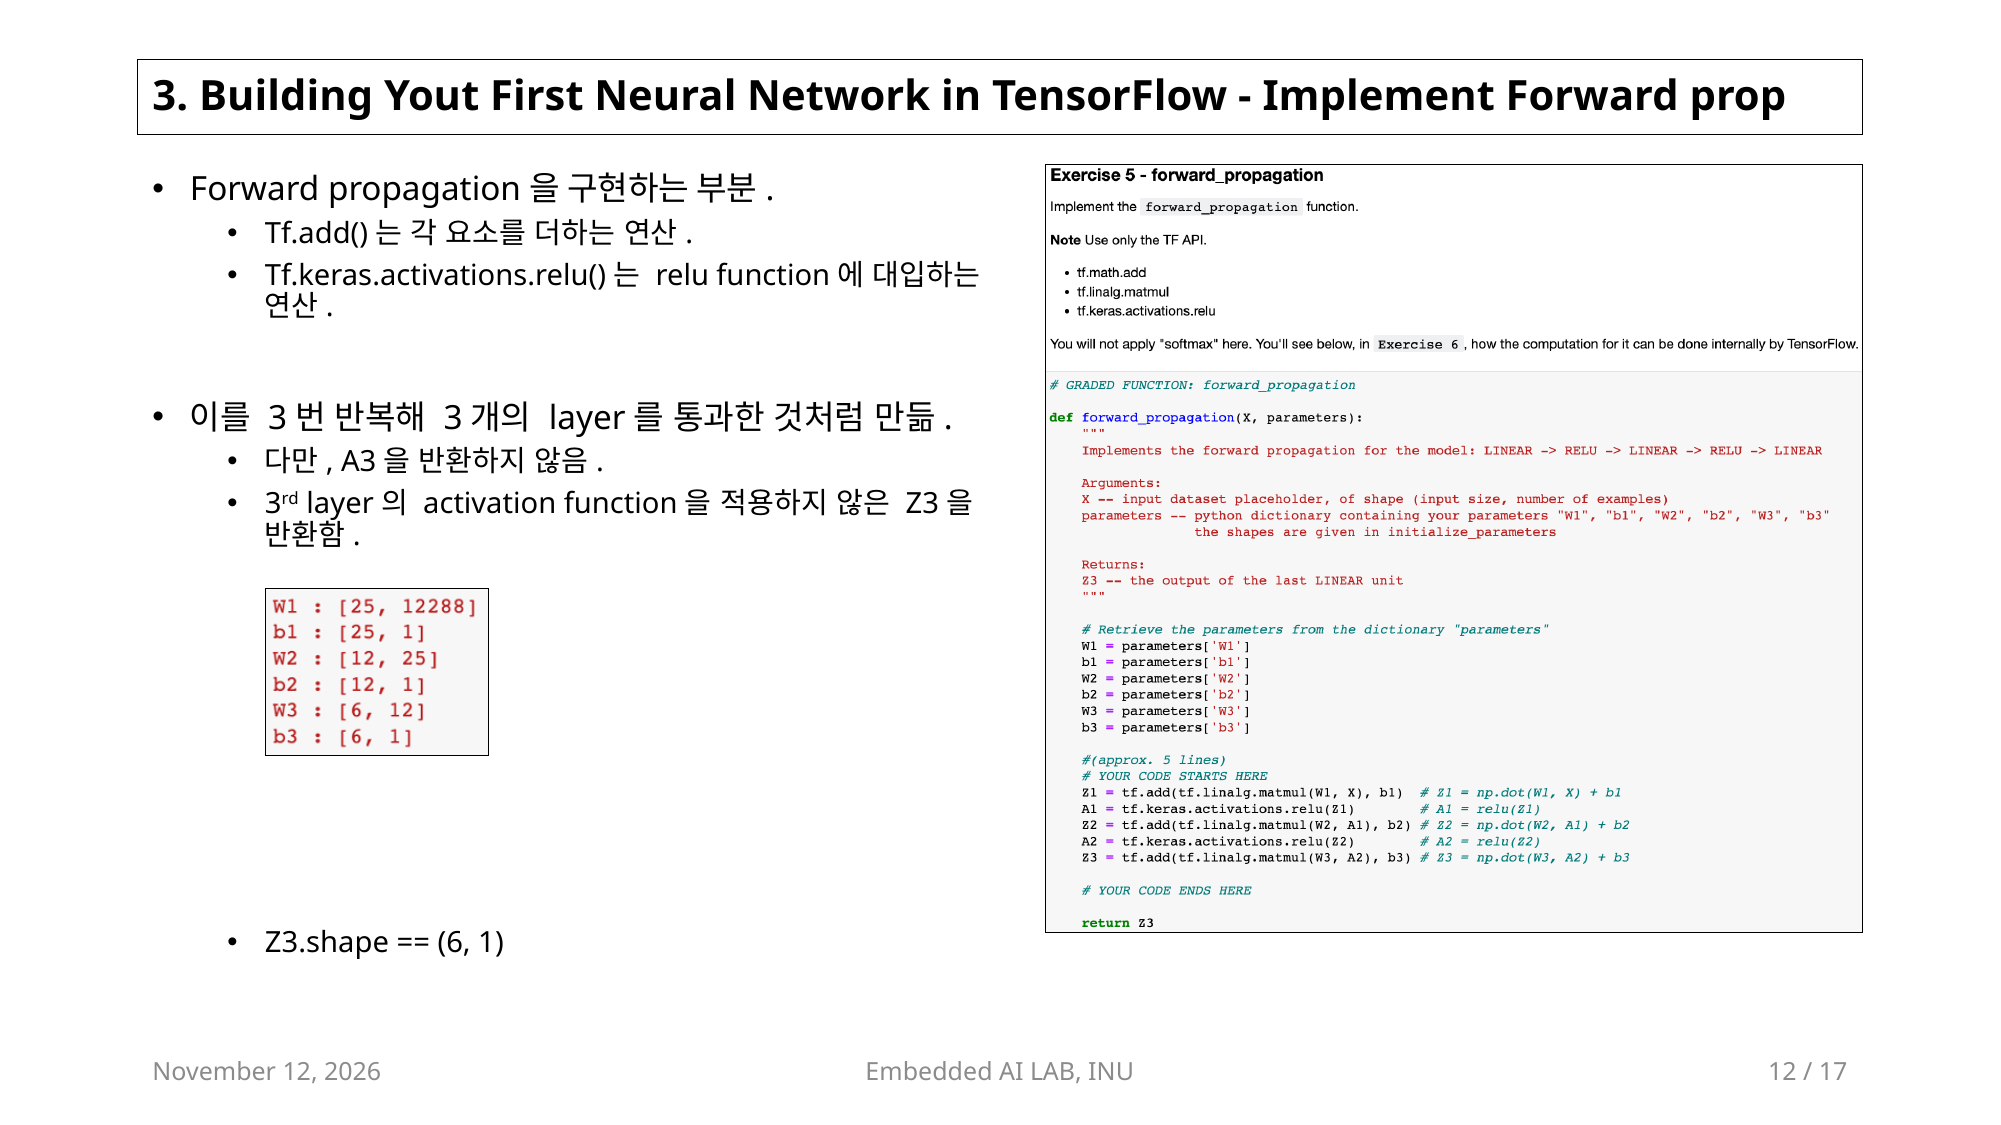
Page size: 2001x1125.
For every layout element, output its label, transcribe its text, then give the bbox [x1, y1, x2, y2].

picture [1045, 164, 1863, 933]
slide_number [137, 1042, 588, 1103]
slide_number 12 / 17 [1412, 1042, 1863, 1103]
footer Embedded AI LAB, INU [662, 1042, 1338, 1103]
list Forward propagation을 구현하는 부분. Tf.add()는 각 요소를 더하는 연산. Tf.keras.activations.relu()는 relu function에 대입하는 연산. 이를 3번 반복해 3개의 layer를 통과한 것처럼 만듦. 다만, A3을 반환하지 않음. 3rd layer의 activation function을 적용하지 않은 Z3을 반환함. Z3.shape == (6, 1) [137, 164, 1000, 1014]
picture [265, 588, 489, 756]
title 3. Building Yout First Neural Network in TensorFlow - Implement Forward prop [137, 59, 1863, 135]
